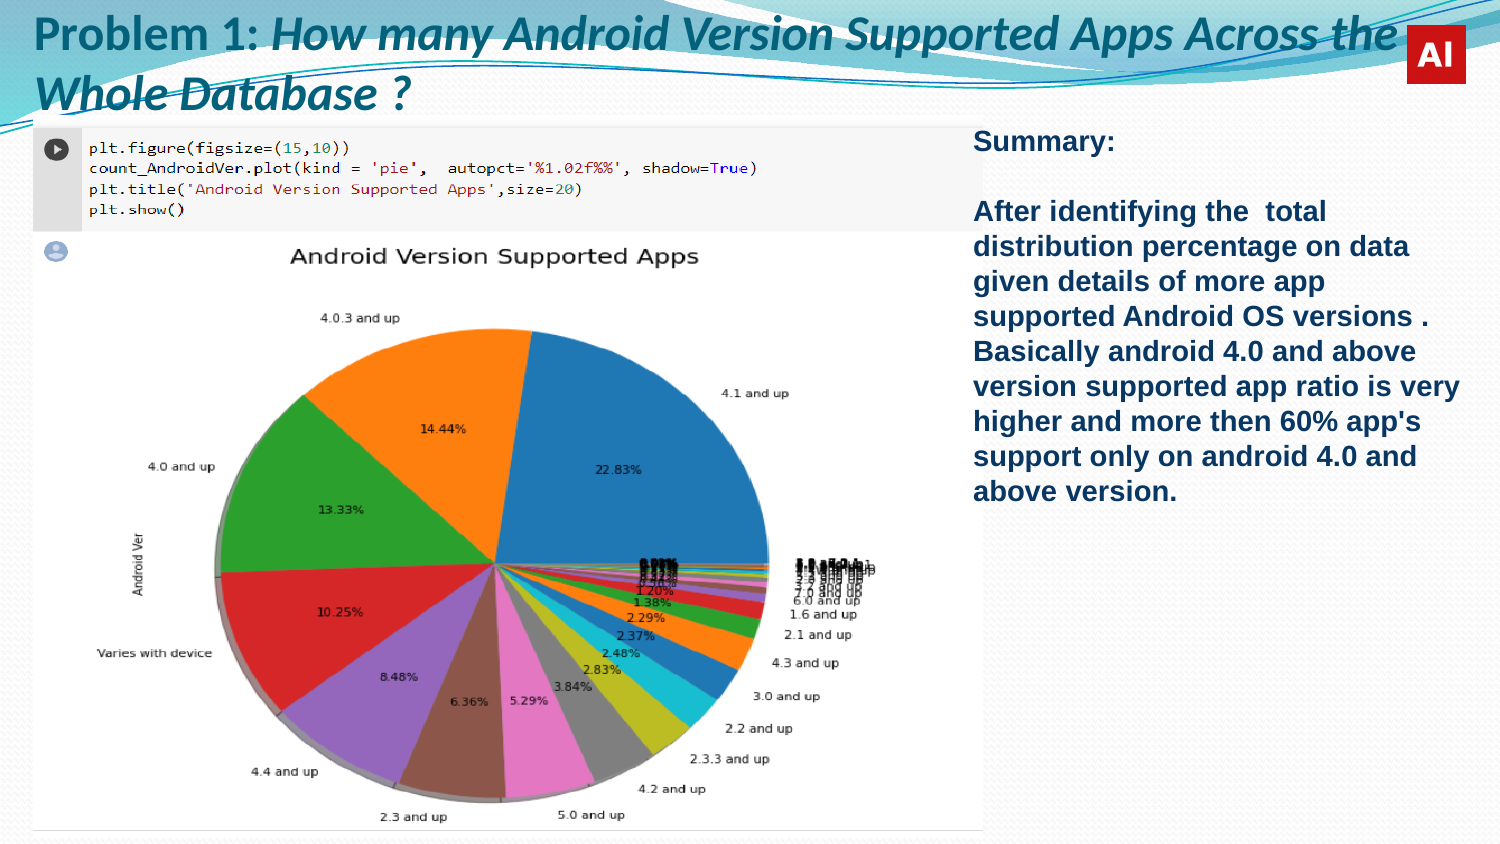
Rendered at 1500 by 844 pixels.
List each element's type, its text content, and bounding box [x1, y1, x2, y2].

picture [33, 115, 983, 838]
title Problem 1: How many Android Version Supported Apps Across the Whole Database ? [33, 8, 1432, 115]
picture [1407, 25, 1466, 84]
text_box Summary: After identifying the total distribution percentage on data given details of more app supported Android OS versions . Basically android 4.0 and above version supported app ratio is very higher and more then 60% app's support only on android 4.0 and above version. [983, 115, 1482, 515]
